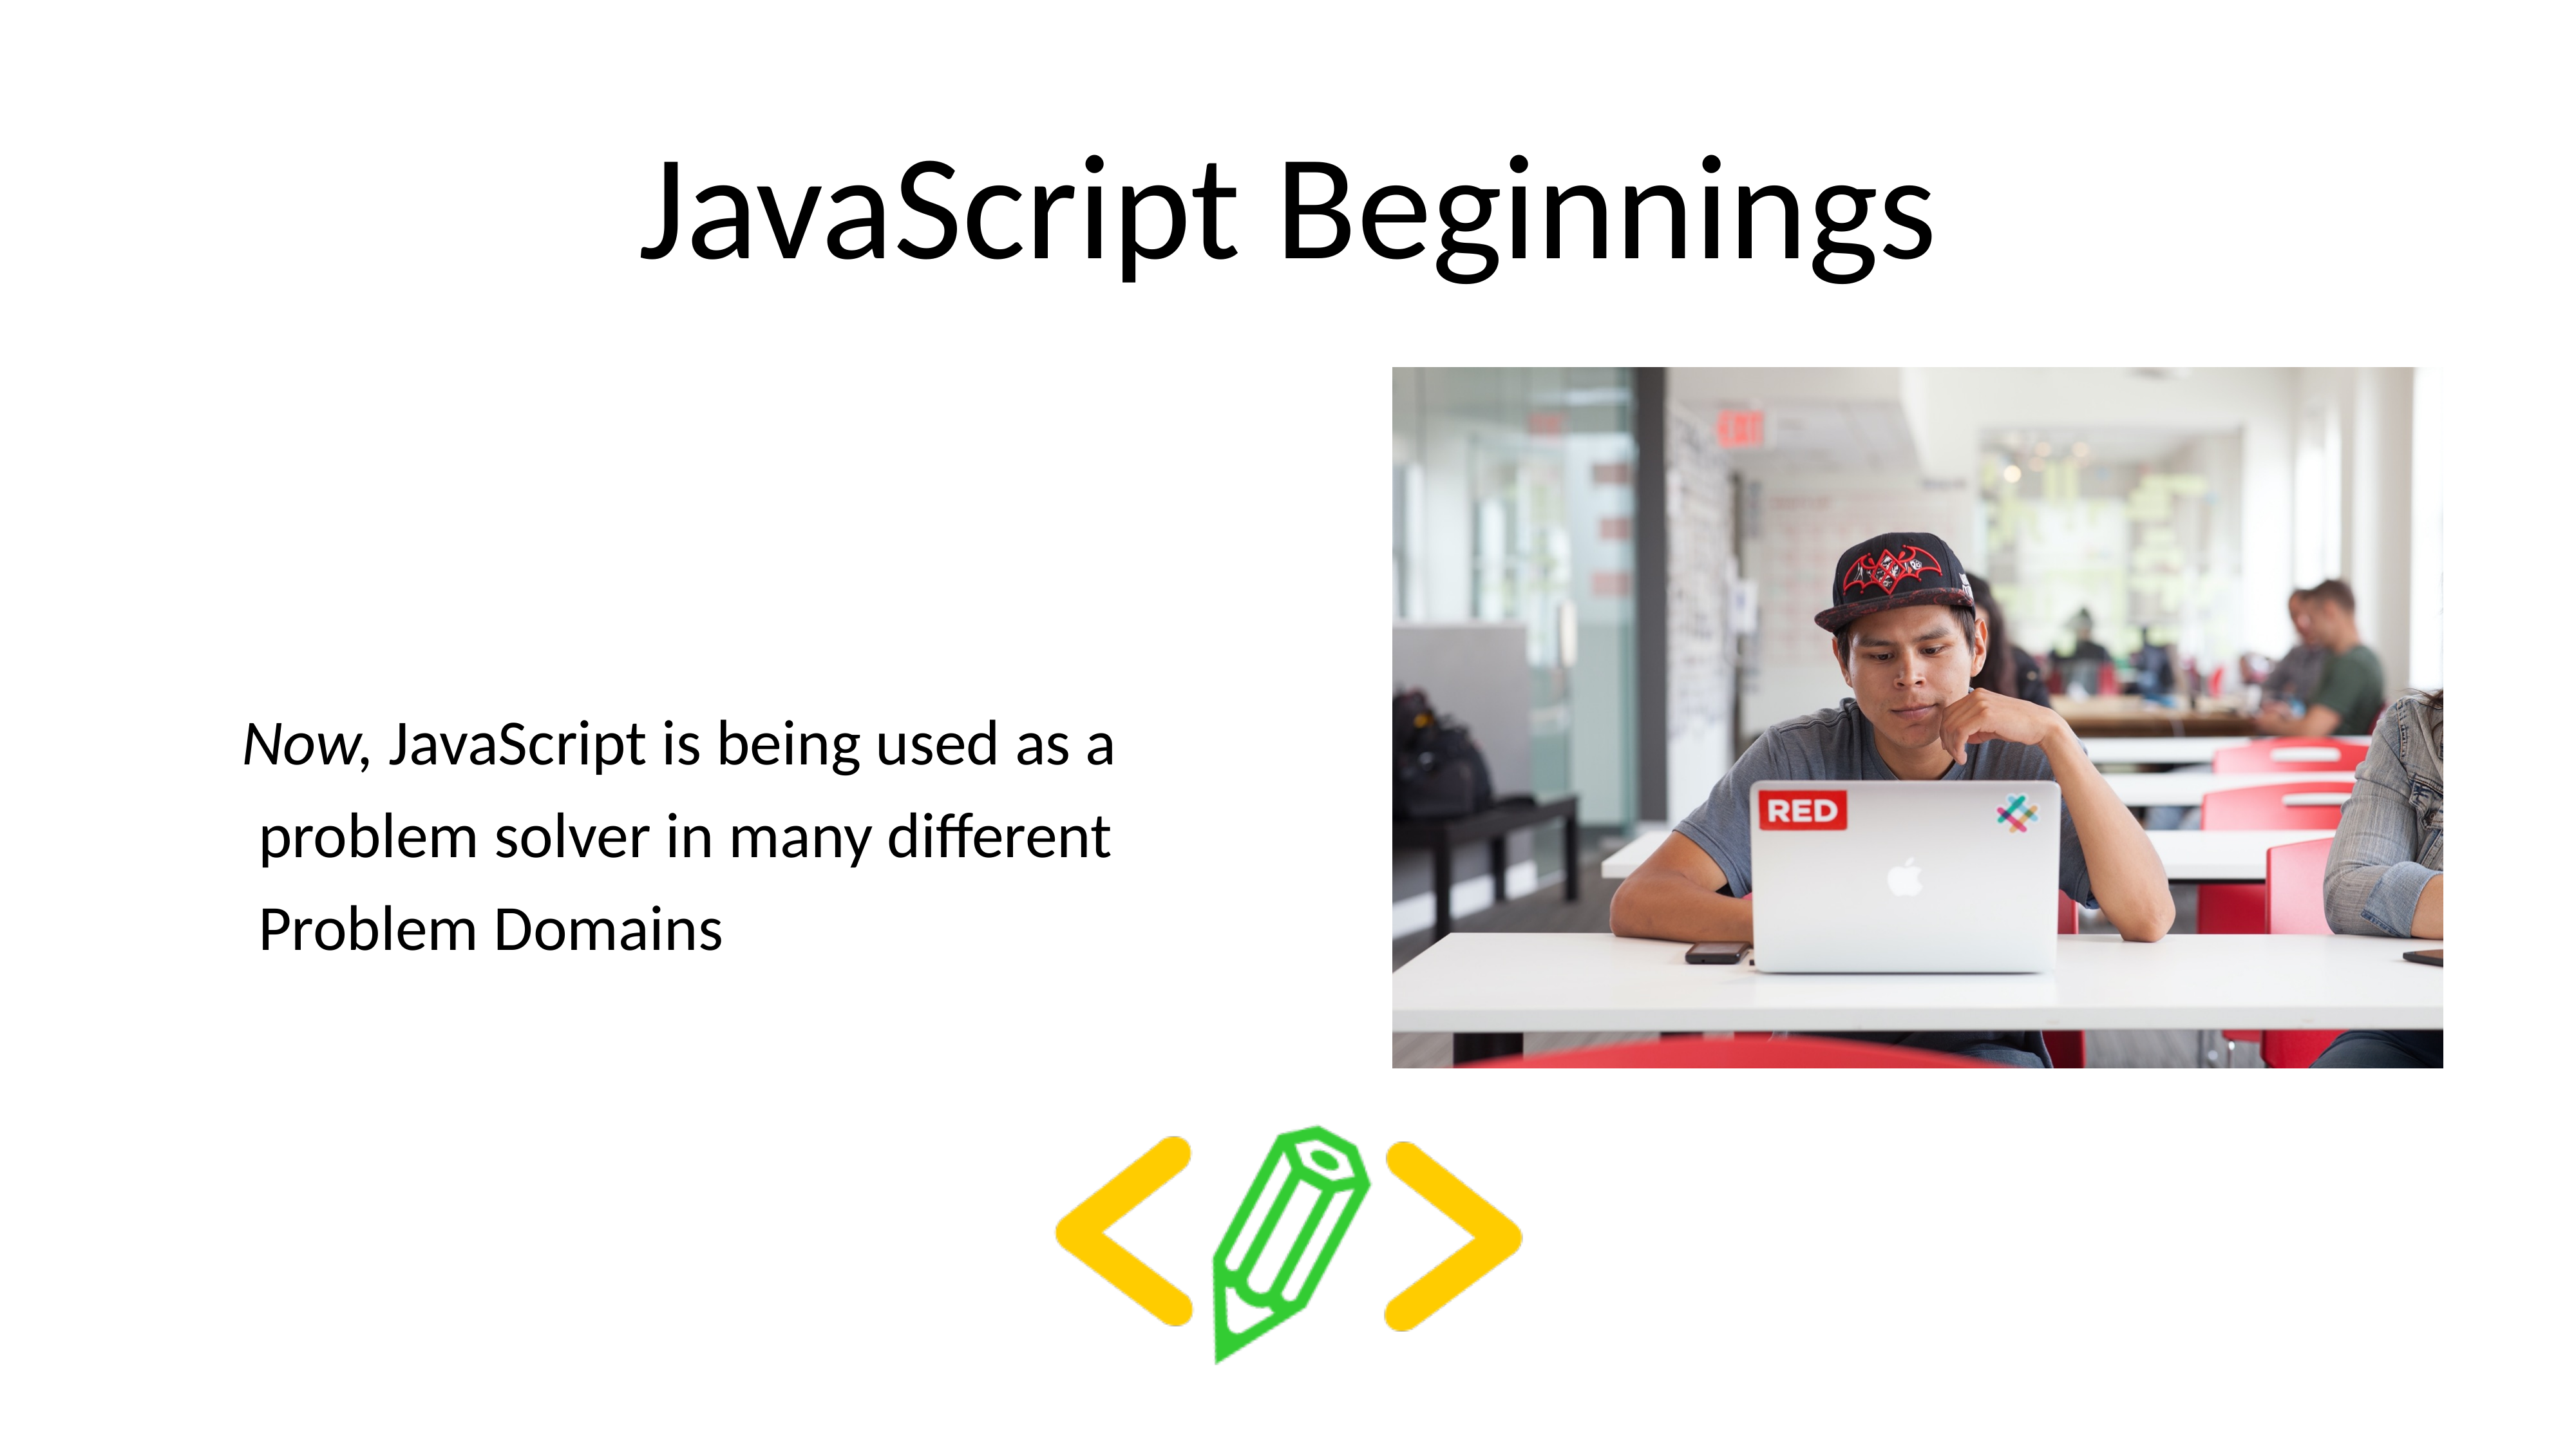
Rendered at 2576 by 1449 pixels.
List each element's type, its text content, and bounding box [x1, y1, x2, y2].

picture [1392, 367, 2444, 1068]
picture [1041, 1115, 1535, 1372]
title JavaScript Beginnings [178, 77, 2398, 320]
list Now, JavaScript is being used as a problem solver in many different Problem Domains [178, 367, 1314, 1280]
